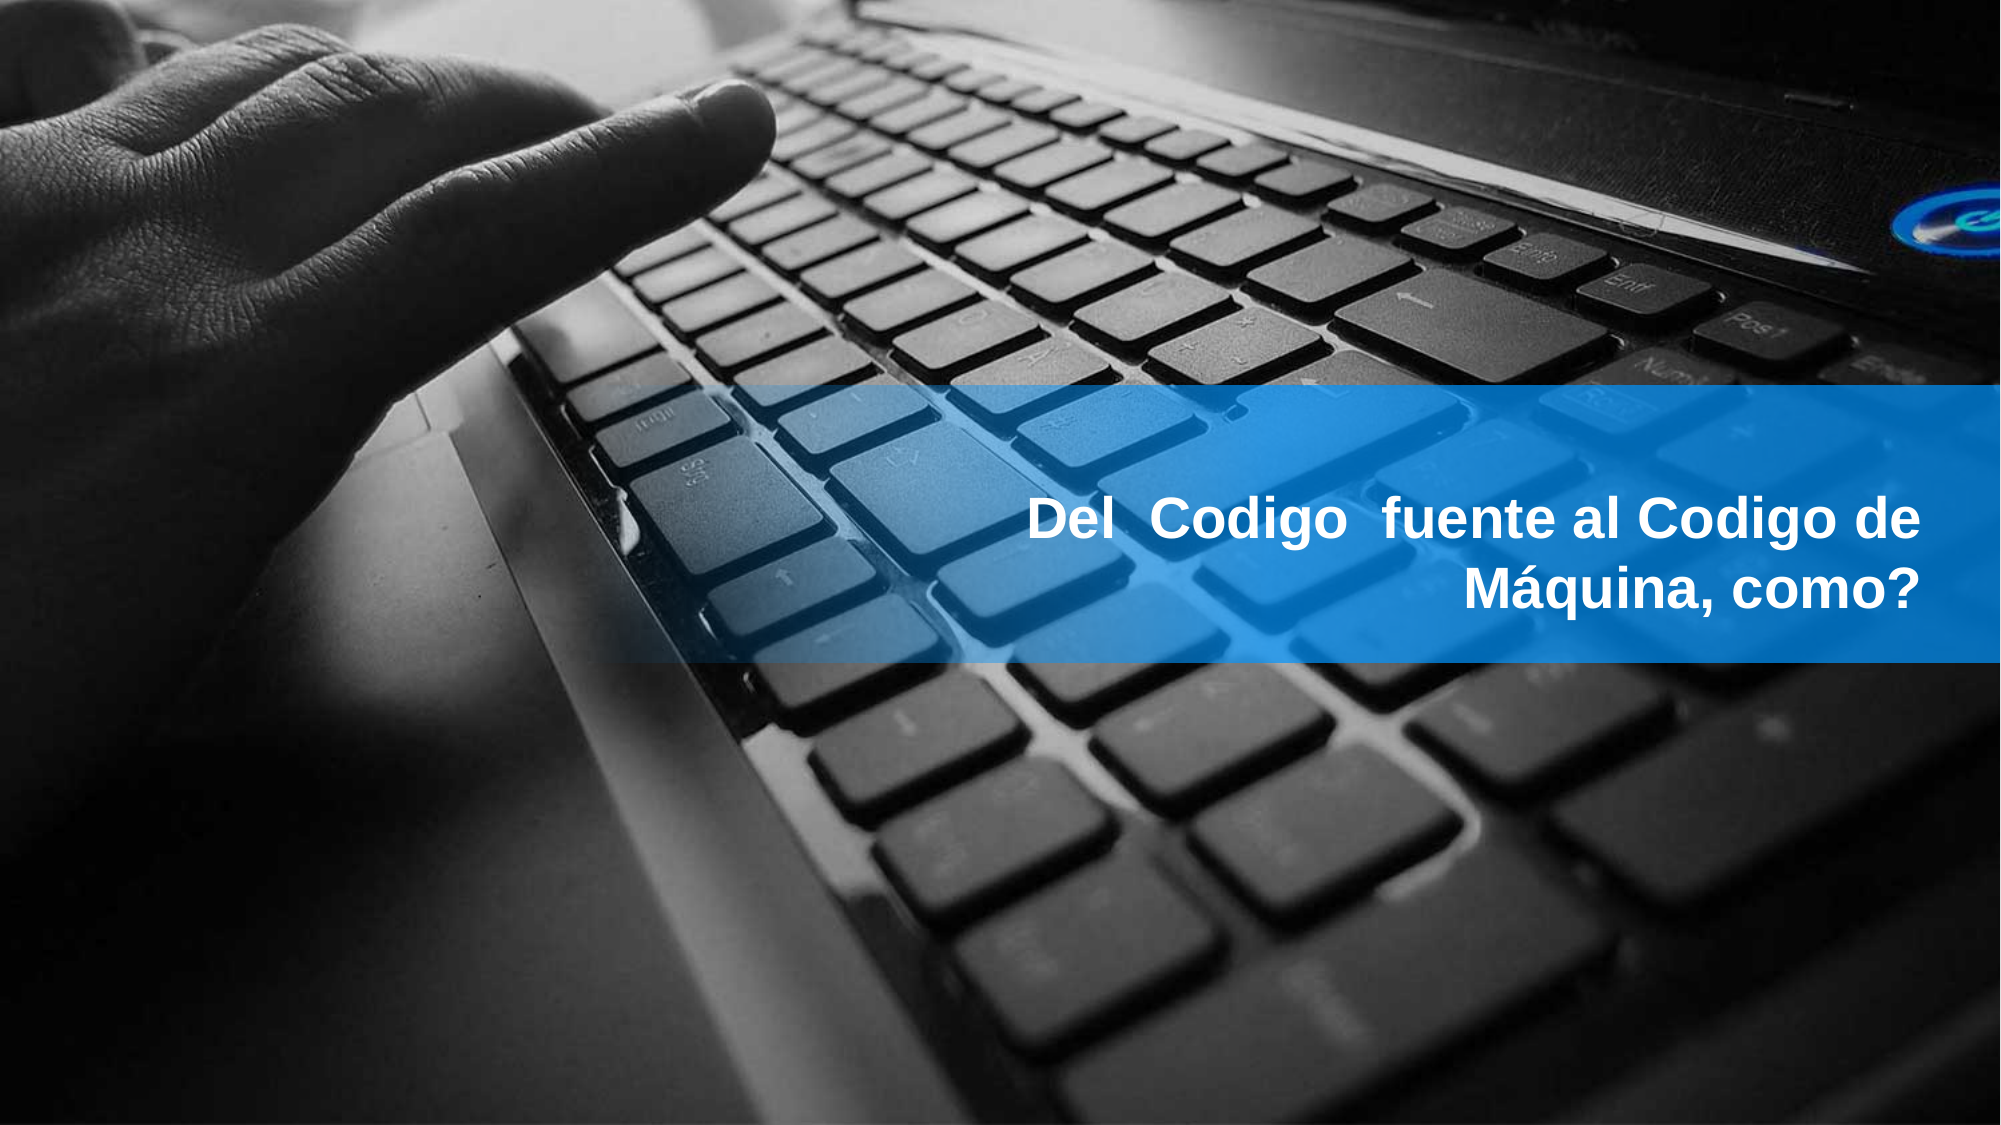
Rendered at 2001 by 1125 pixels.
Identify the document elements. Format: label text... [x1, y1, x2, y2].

text_box [579, 384, 2000, 664]
picture [0, 0, 2001, 1125]
text_box Del Codigo fuente al Codigo de Máquina, como? [855, 472, 1938, 627]
